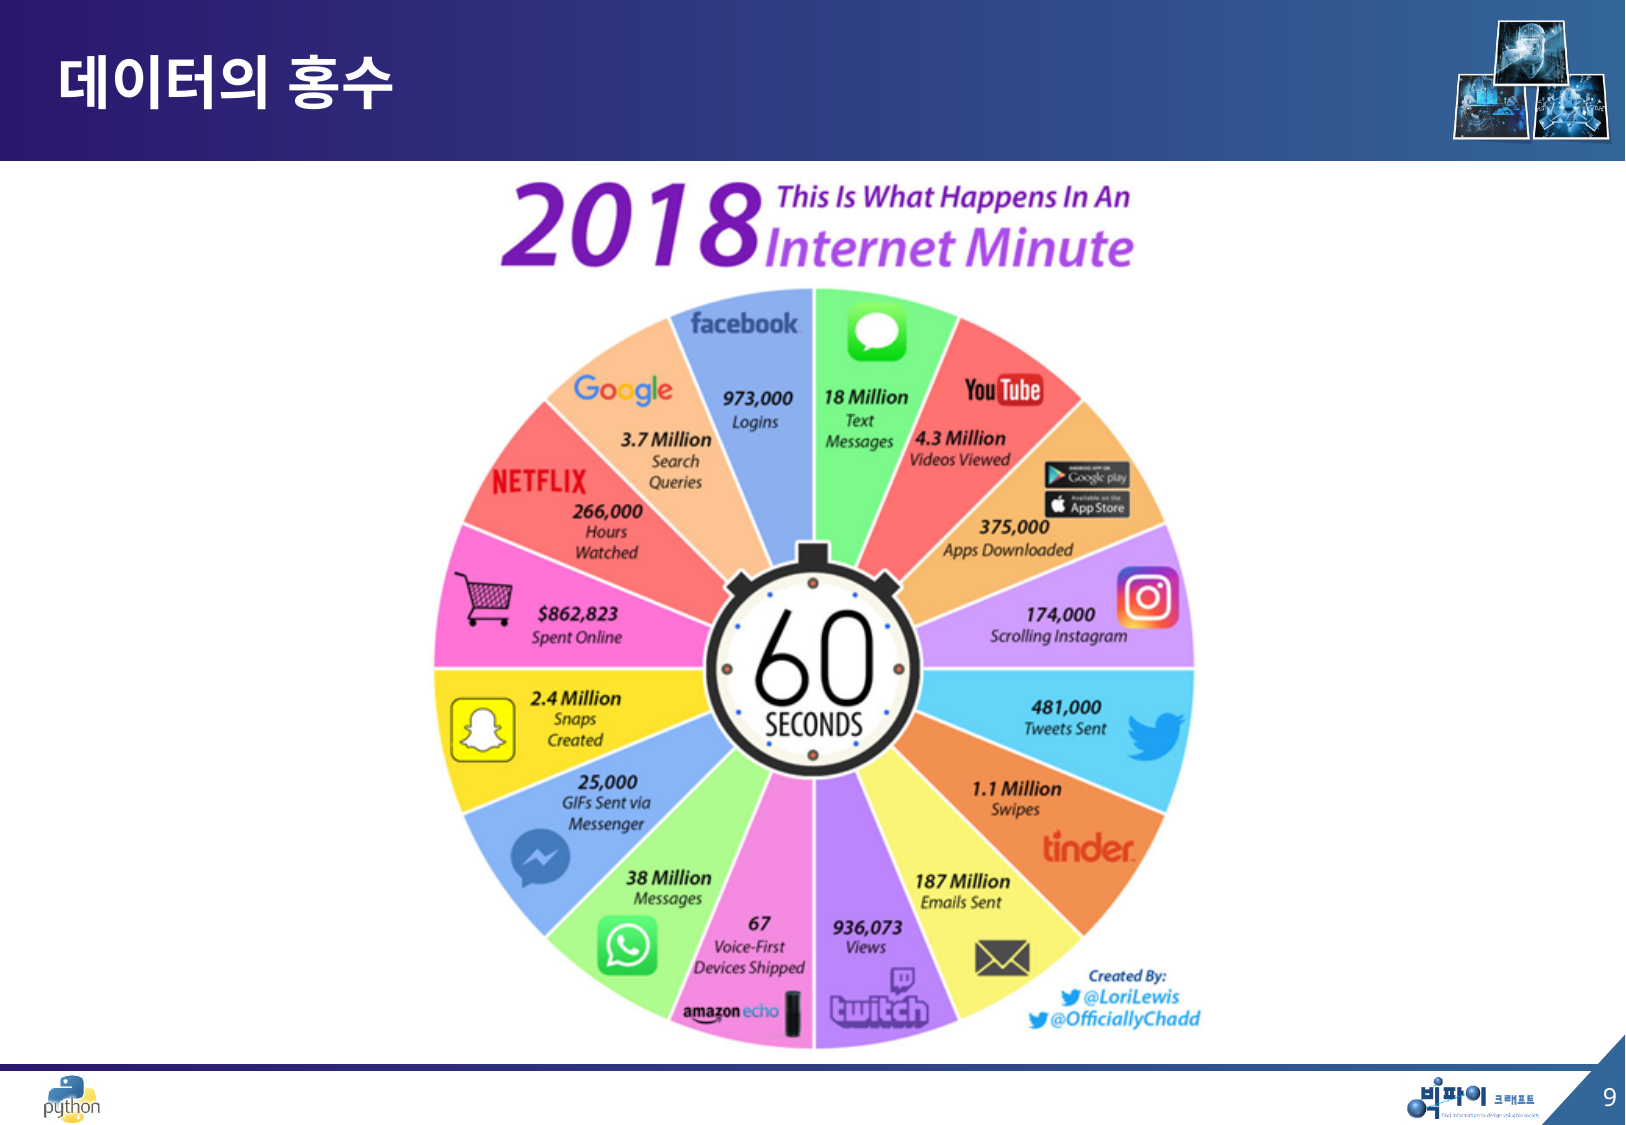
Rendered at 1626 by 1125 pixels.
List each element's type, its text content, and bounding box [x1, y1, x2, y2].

picture [30, 166, 1599, 1059]
title 데이터의 홍수 [42, 35, 1262, 128]
picture [1405, 1074, 1541, 1122]
picture [1450, 19, 1613, 146]
picture [32, 1075, 111, 1123]
